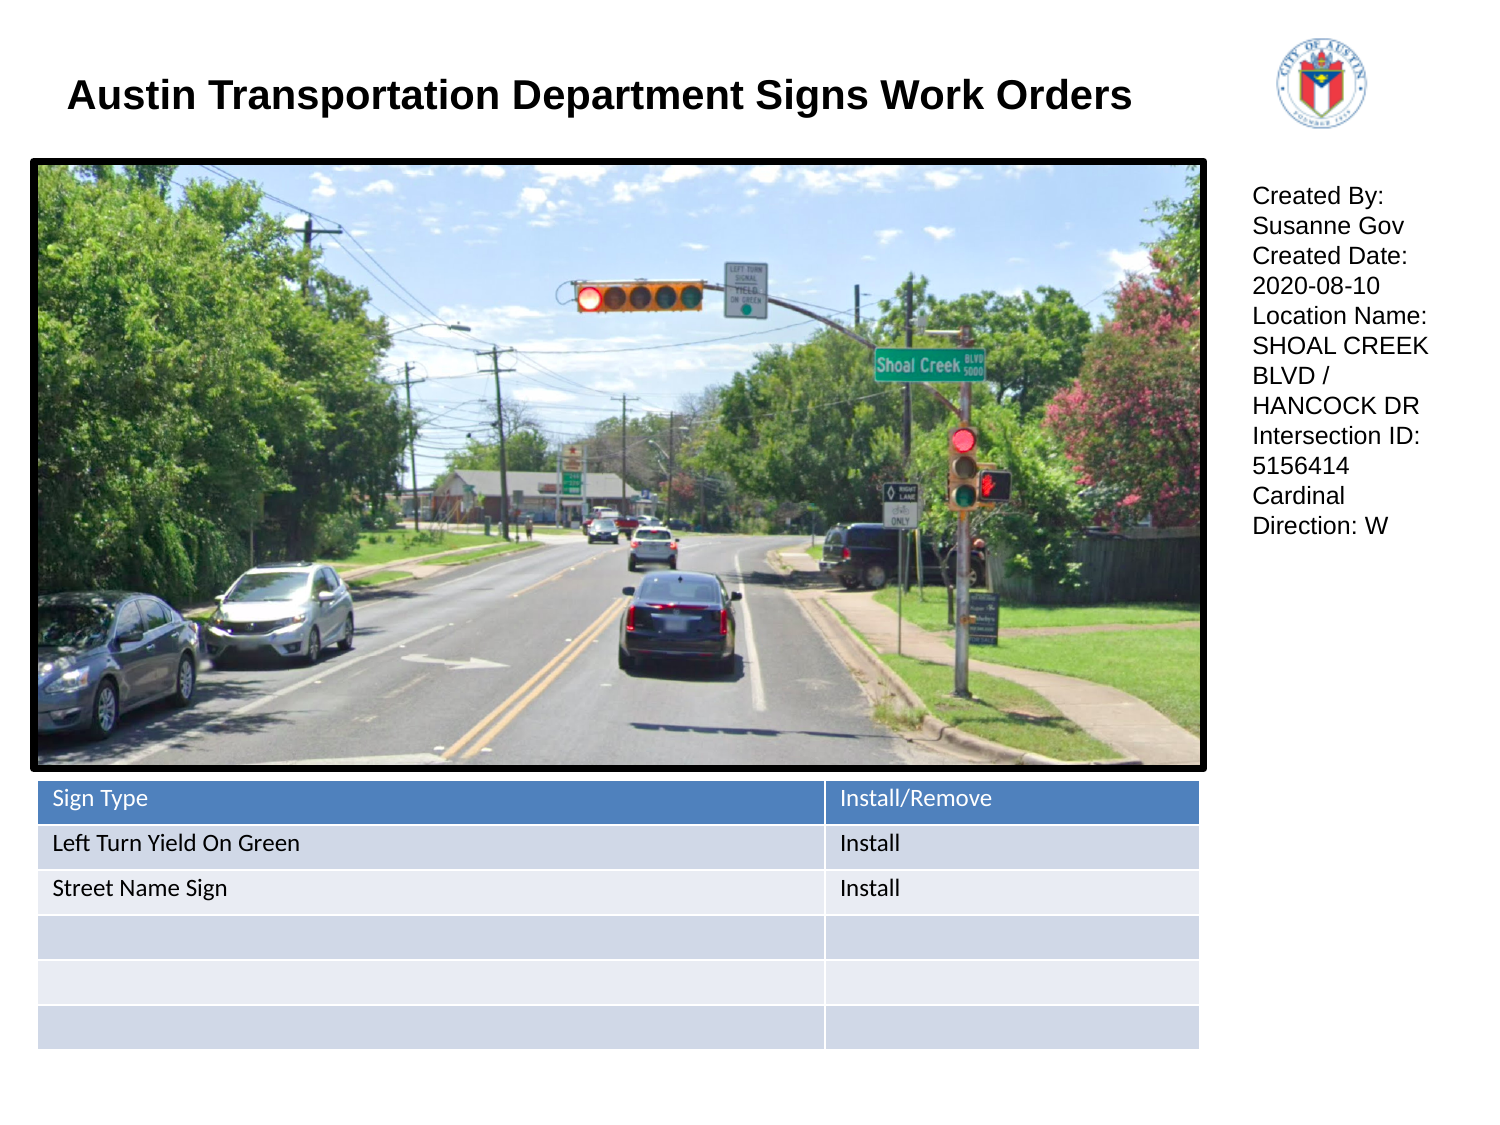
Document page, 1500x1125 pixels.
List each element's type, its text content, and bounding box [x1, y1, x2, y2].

text_box Austin Transportation Department Signs Work Orders [51, 60, 1149, 125]
table_cell [826, 961, 1199, 1004]
table_cell Install [826, 826, 1199, 869]
table_header Install/Remove [826, 781, 1199, 824]
picture [1274, 37, 1369, 132]
picture [37, 164, 1201, 766]
table_cell [826, 916, 1199, 959]
table_cell [38, 1006, 824, 1049]
text_box Created By: Susanne Gov Created Date: 2020-08-10 Location Name: SHOAL CREEK BLVD / HANCOCK DR Intersection ID: 5156414 Cardinal Direction: W [1237, 172, 1463, 547]
table_cell [826, 1006, 1199, 1049]
table_cell Left Turn Yield On Green [38, 826, 824, 869]
table_cell Street Name Sign [38, 871, 824, 914]
table_cell [38, 916, 824, 959]
table_cell Install [826, 871, 1199, 914]
table_cell [38, 961, 824, 1004]
table_header Sign Type [38, 781, 824, 824]
